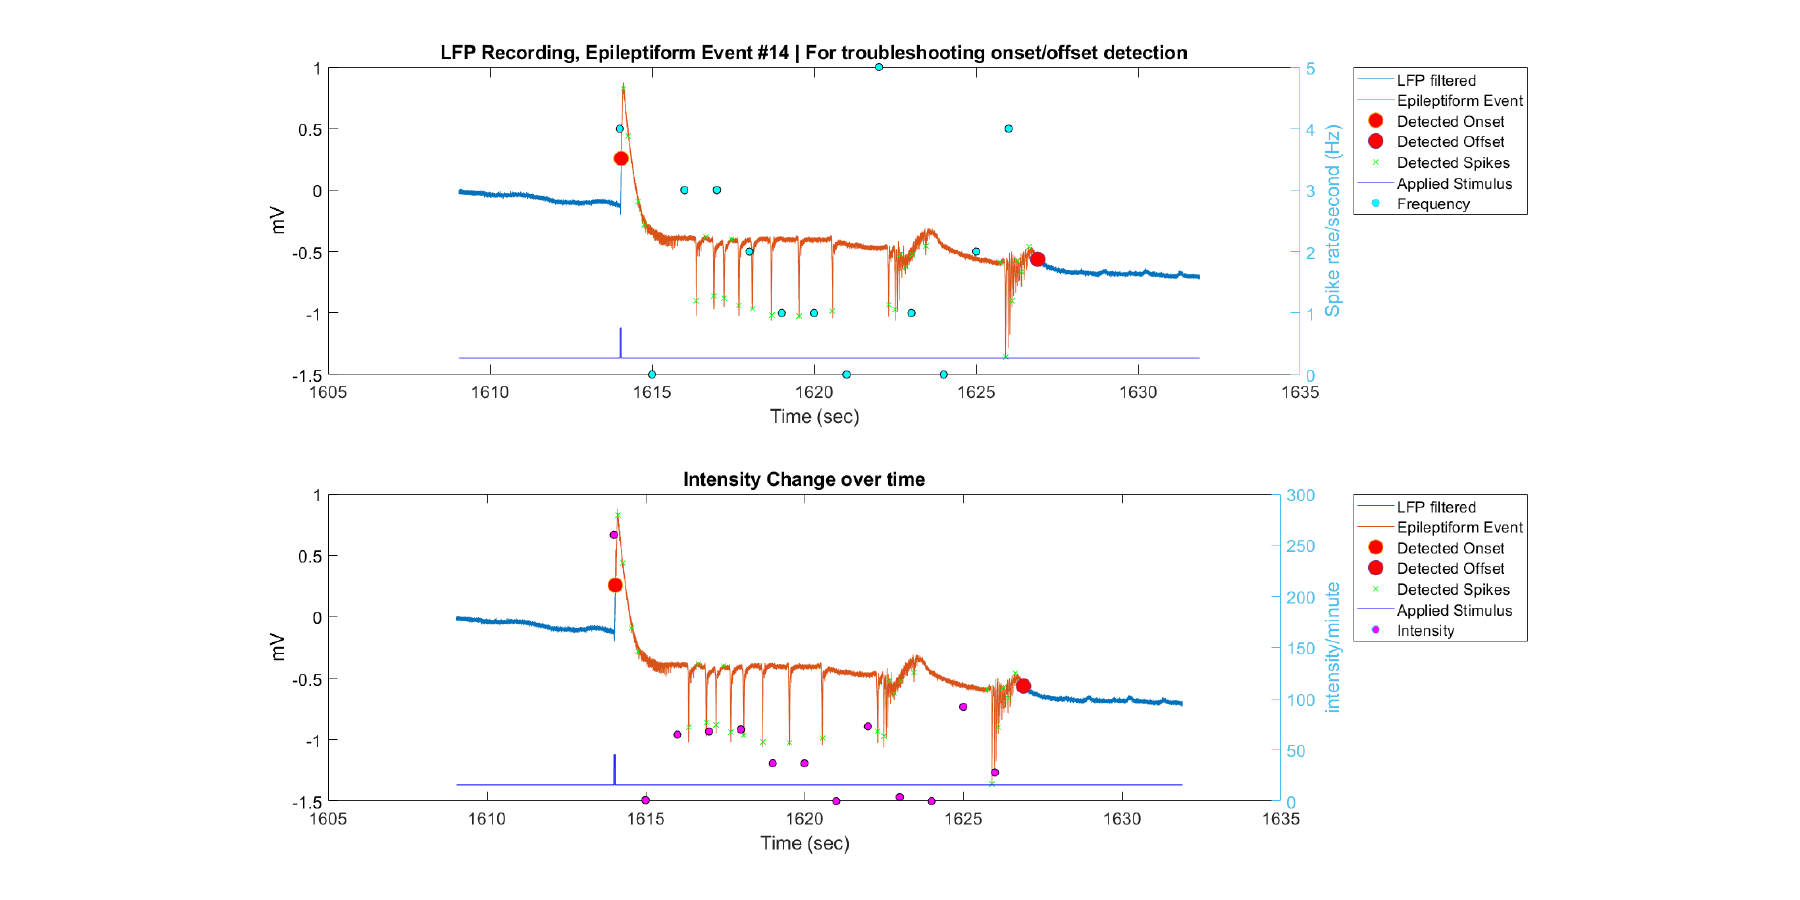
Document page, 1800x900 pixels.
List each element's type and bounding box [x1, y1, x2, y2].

picture [126, 0, 1674, 900]
